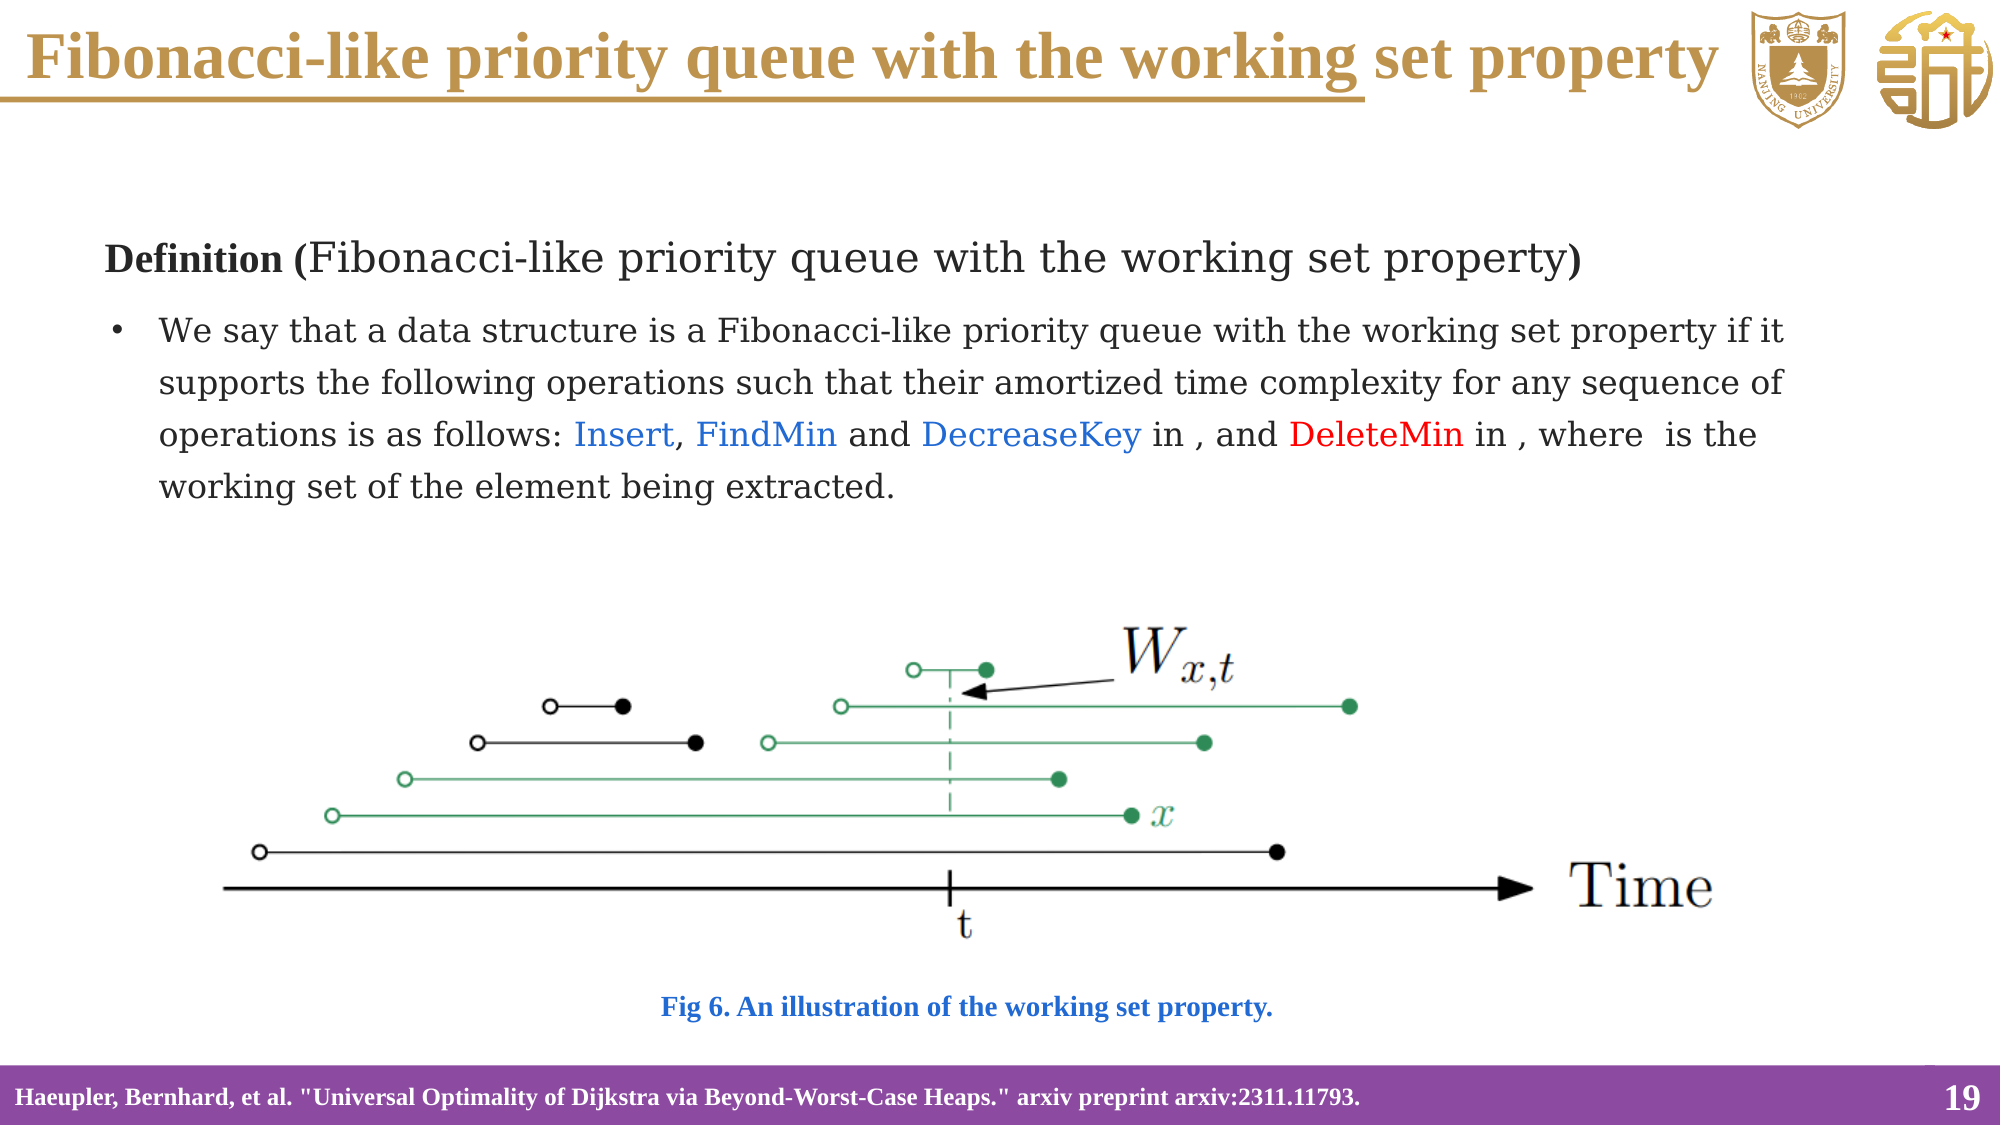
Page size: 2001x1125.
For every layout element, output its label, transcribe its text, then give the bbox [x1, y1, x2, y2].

picture [1737, 0, 2000, 132]
text_box [0, 96, 1366, 103]
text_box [92, 223, 1856, 516]
text_box Fibonacci-like priority queue with the working set property [11, 4, 1737, 100]
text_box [213, 579, 1722, 1030]
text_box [0, 1065, 2000, 1125]
